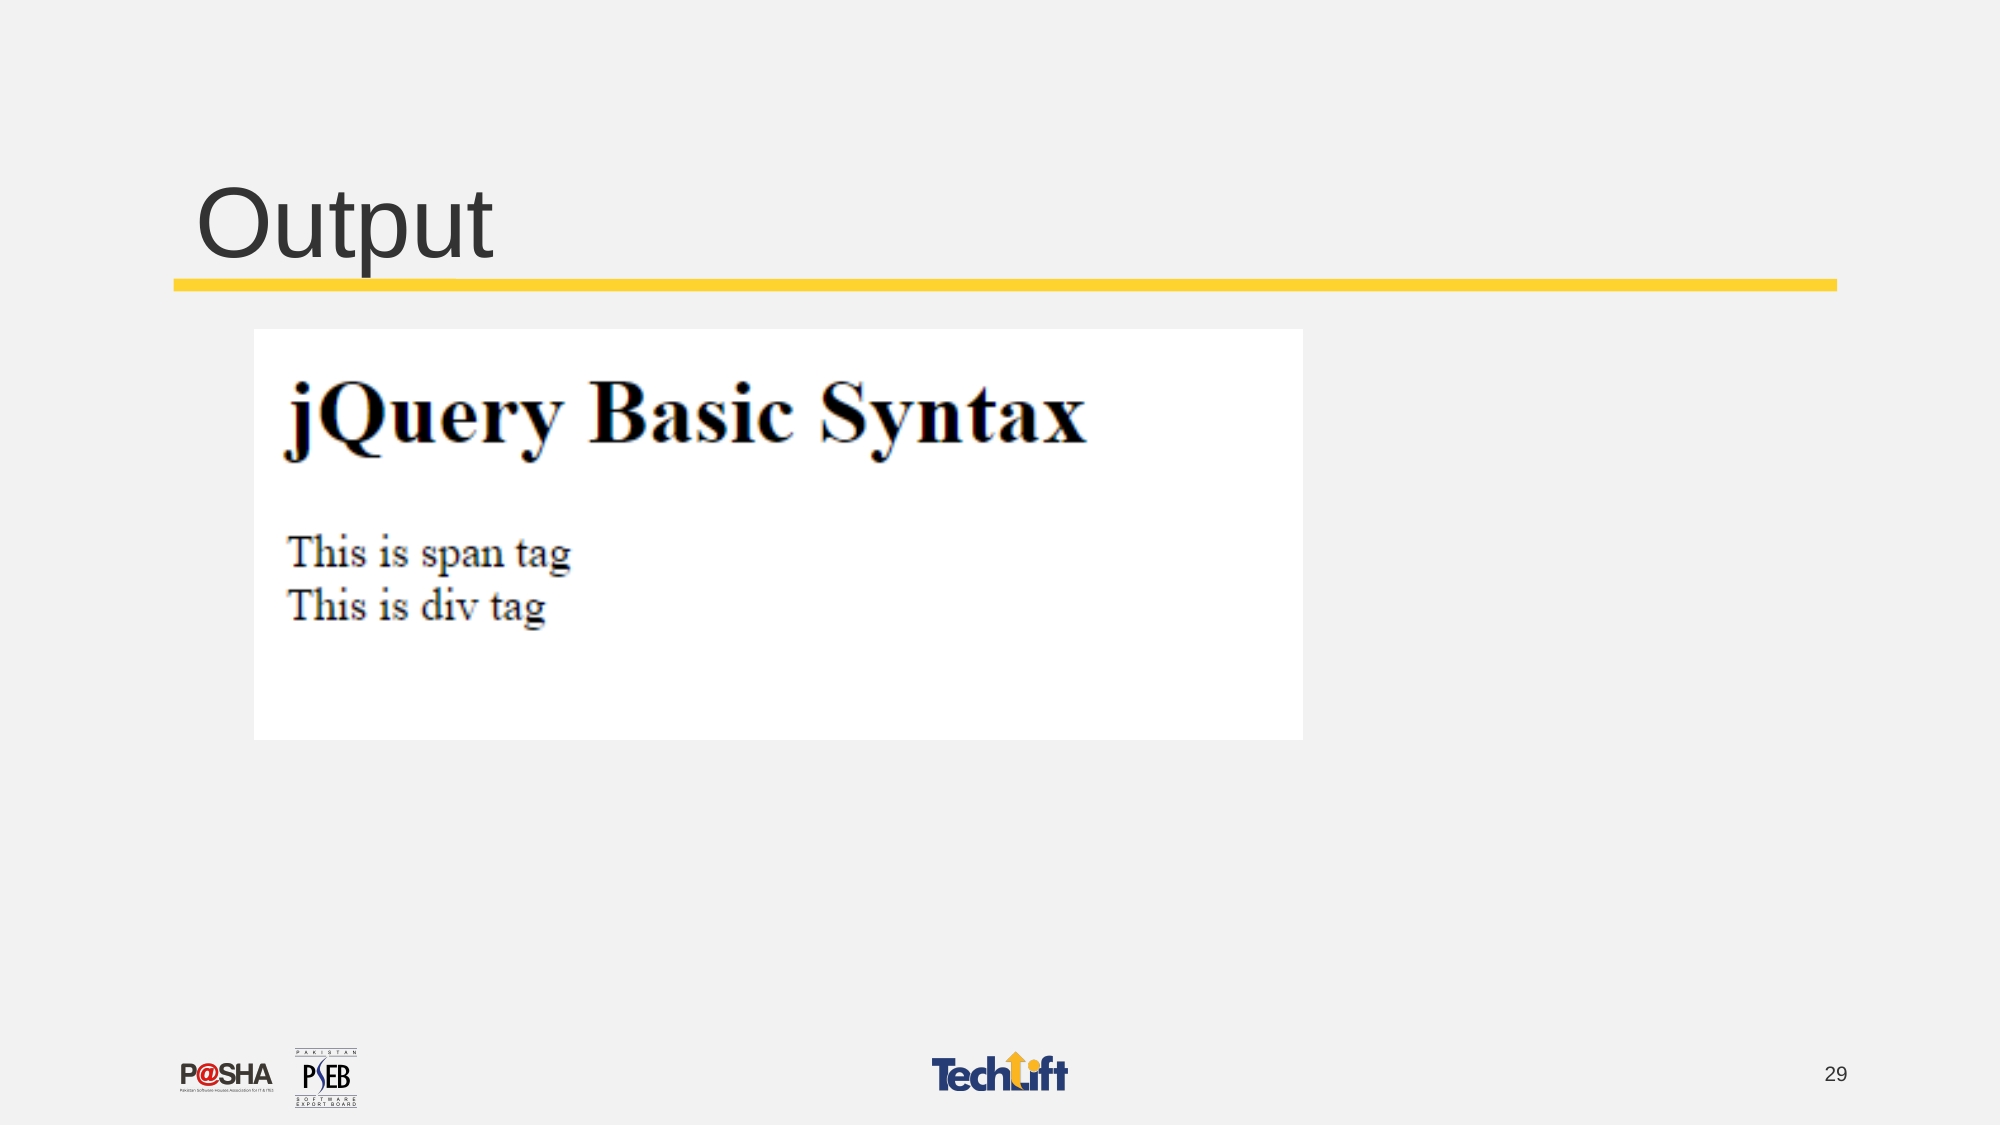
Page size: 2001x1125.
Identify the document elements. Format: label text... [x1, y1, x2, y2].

slide_number 29 [1412, 1042, 1863, 1103]
title Output [180, 47, 1830, 285]
picture [180, 1063, 274, 1093]
picture [254, 329, 1303, 741]
picture [932, 1051, 1068, 1091]
picture [295, 1048, 357, 1108]
